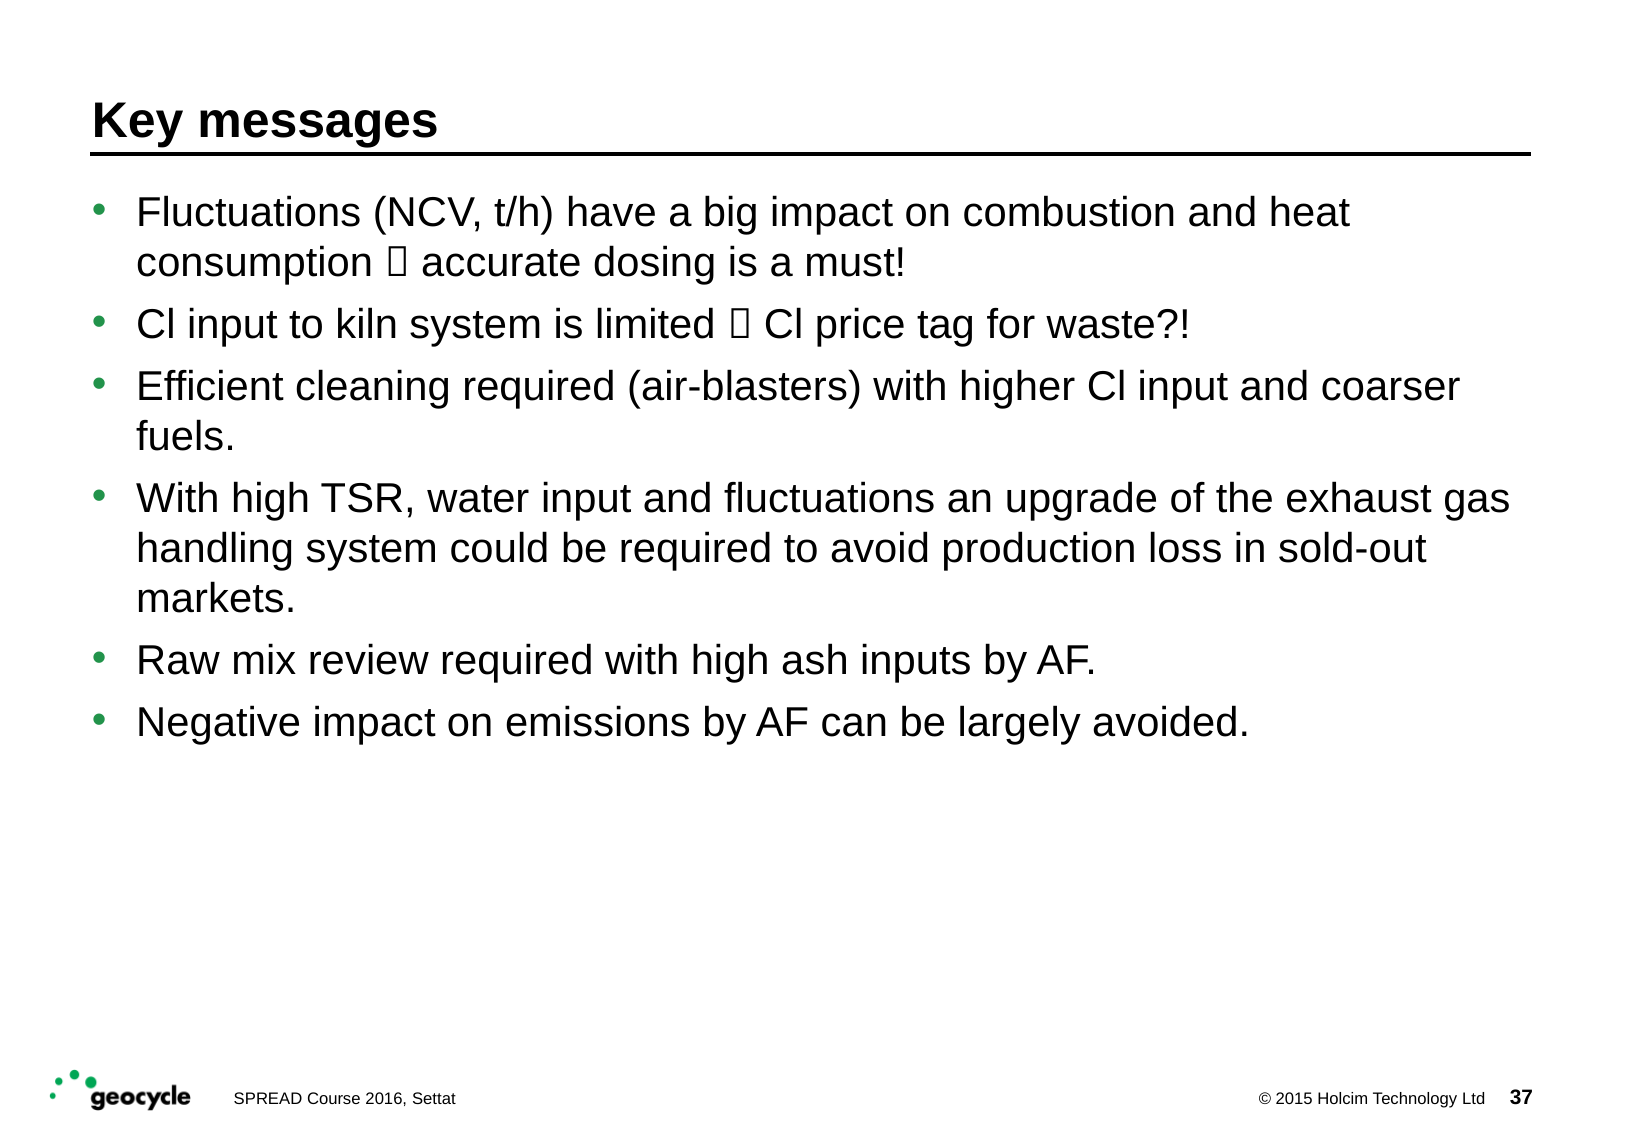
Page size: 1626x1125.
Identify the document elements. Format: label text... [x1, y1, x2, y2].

picture [49, 1069, 191, 1111]
title Key messages [91, 19, 1532, 149]
footer SPREAD Course 2016, Settat [233, 1087, 813, 1109]
list Fluctuations (NCV, t/h) have a big impact on combustion and heat consumption  accurate dosing is a must! Cl input to kiln system is limited  Cl price tag for waste?! Efficient cleaning required (air-blasters) with higher Cl input and coarser fuels. With high TSR, water input and fluctuations an upgrade of the exhaust gas handling system could be required to avoid production loss in sold-out markets. Raw mix review required with high ash inputs by AF. Negative impact on emissions by AF can be largely avoided. [91, 184, 1534, 1024]
slide_number 37 [1497, 1082, 1534, 1106]
